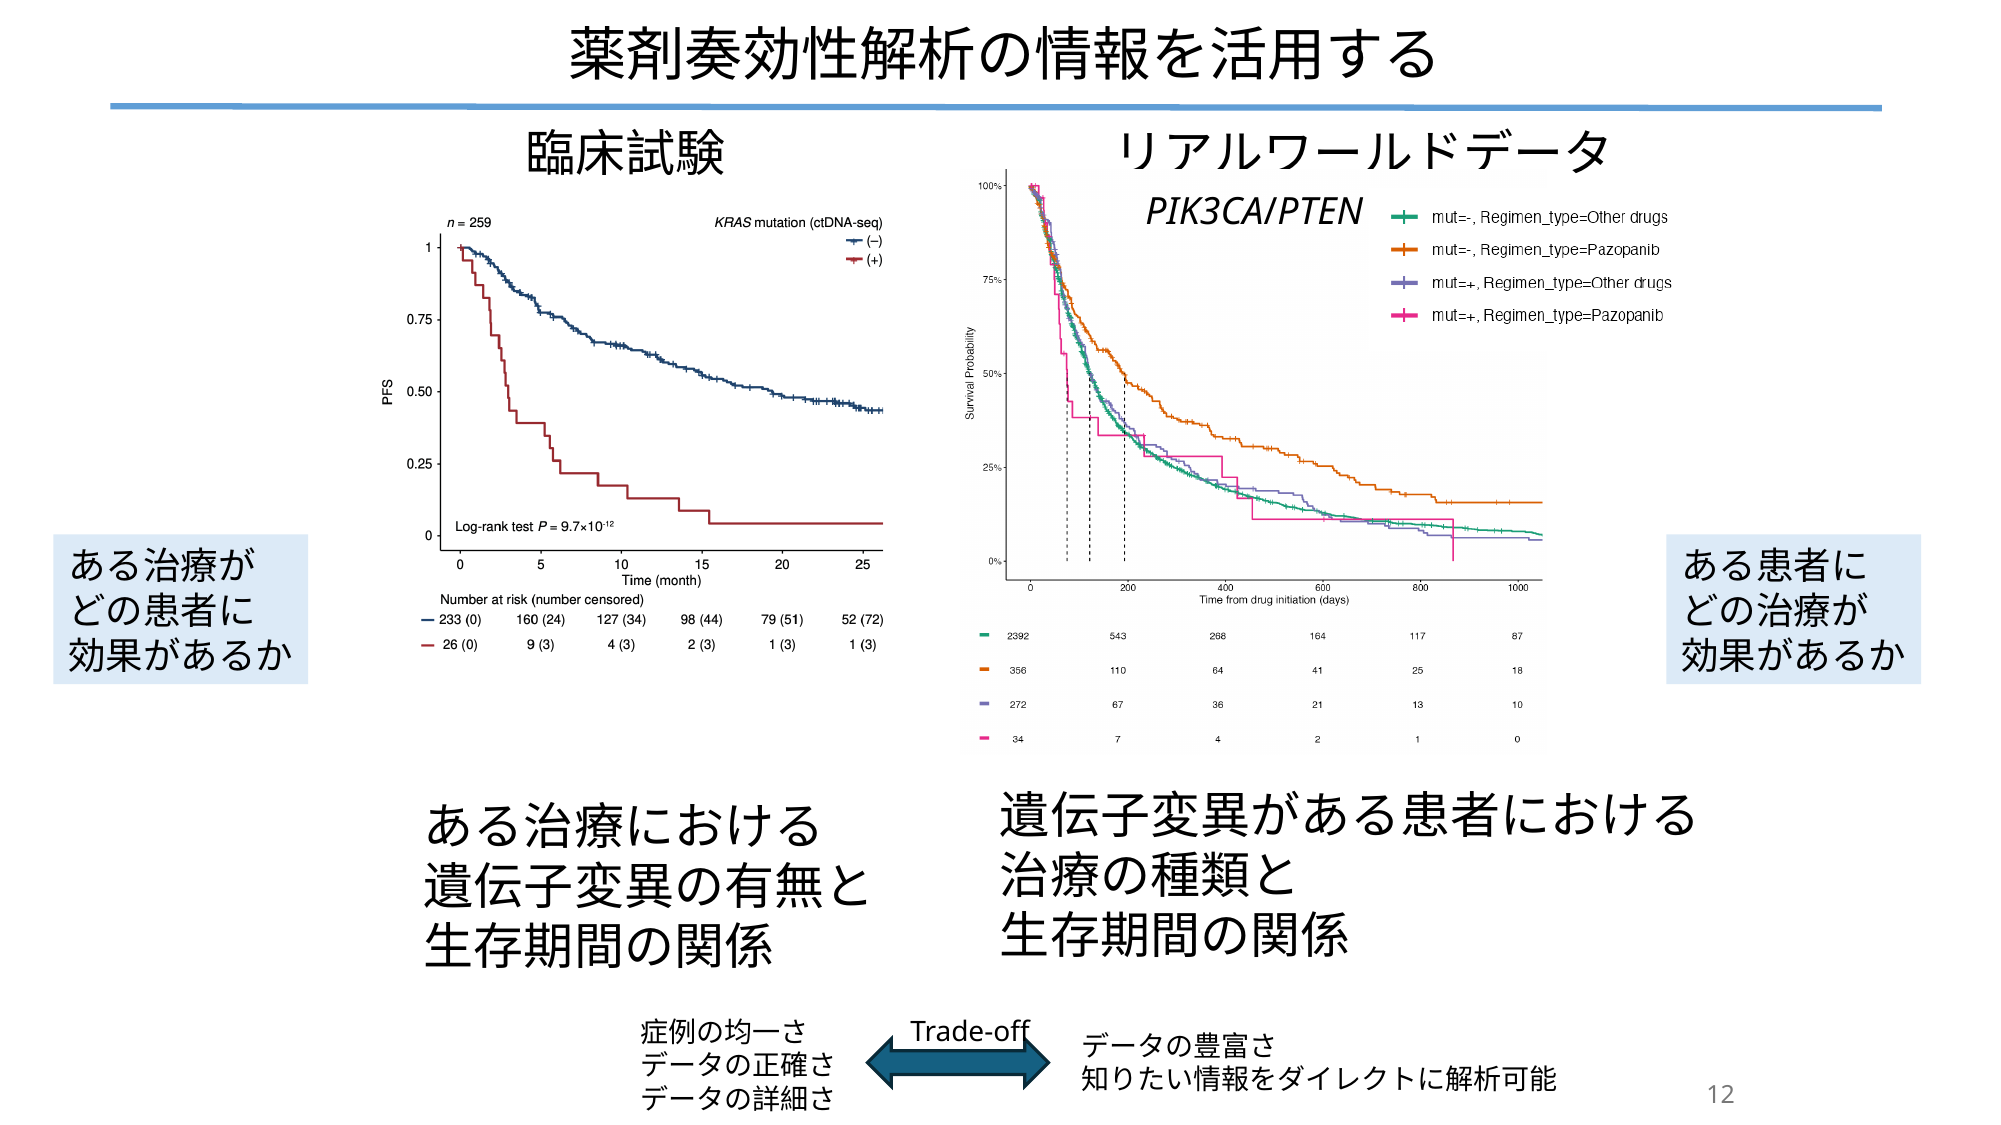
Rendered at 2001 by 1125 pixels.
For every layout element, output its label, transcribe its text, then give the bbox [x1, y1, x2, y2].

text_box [109, 105, 1883, 109]
text_box ある治療における 遺伝子変異の有無と 生存期間の関係 [409, 787, 889, 982]
text_box データの豊富さ 知りたい情報をダイレクトに解析可能 [1066, 1020, 1573, 1104]
picture [960, 168, 1709, 755]
picture [368, 200, 895, 664]
text_box Trade-off [895, 1005, 1045, 1055]
text_box 臨床試験 [510, 113, 741, 189]
slide_number 12 [1665, 1065, 1750, 1125]
text_box 薬剤奏効性解析の情報を活用する [257, 9, 1754, 95]
text_box 遺伝子変異がある患者における 治療の種類と 生存期間の関係 [985, 776, 1715, 972]
text_box ある患者に どの治療が 効果があるか [1666, 534, 1922, 685]
text_box リアルワールドデータ [1099, 113, 1629, 187]
text_box [865, 1035, 1051, 1091]
text_box ある治療が どの患者に 効果があるか [53, 534, 309, 685]
text_box 症例の均一さ データの正確さ データの詳細さ [625, 1006, 852, 1123]
